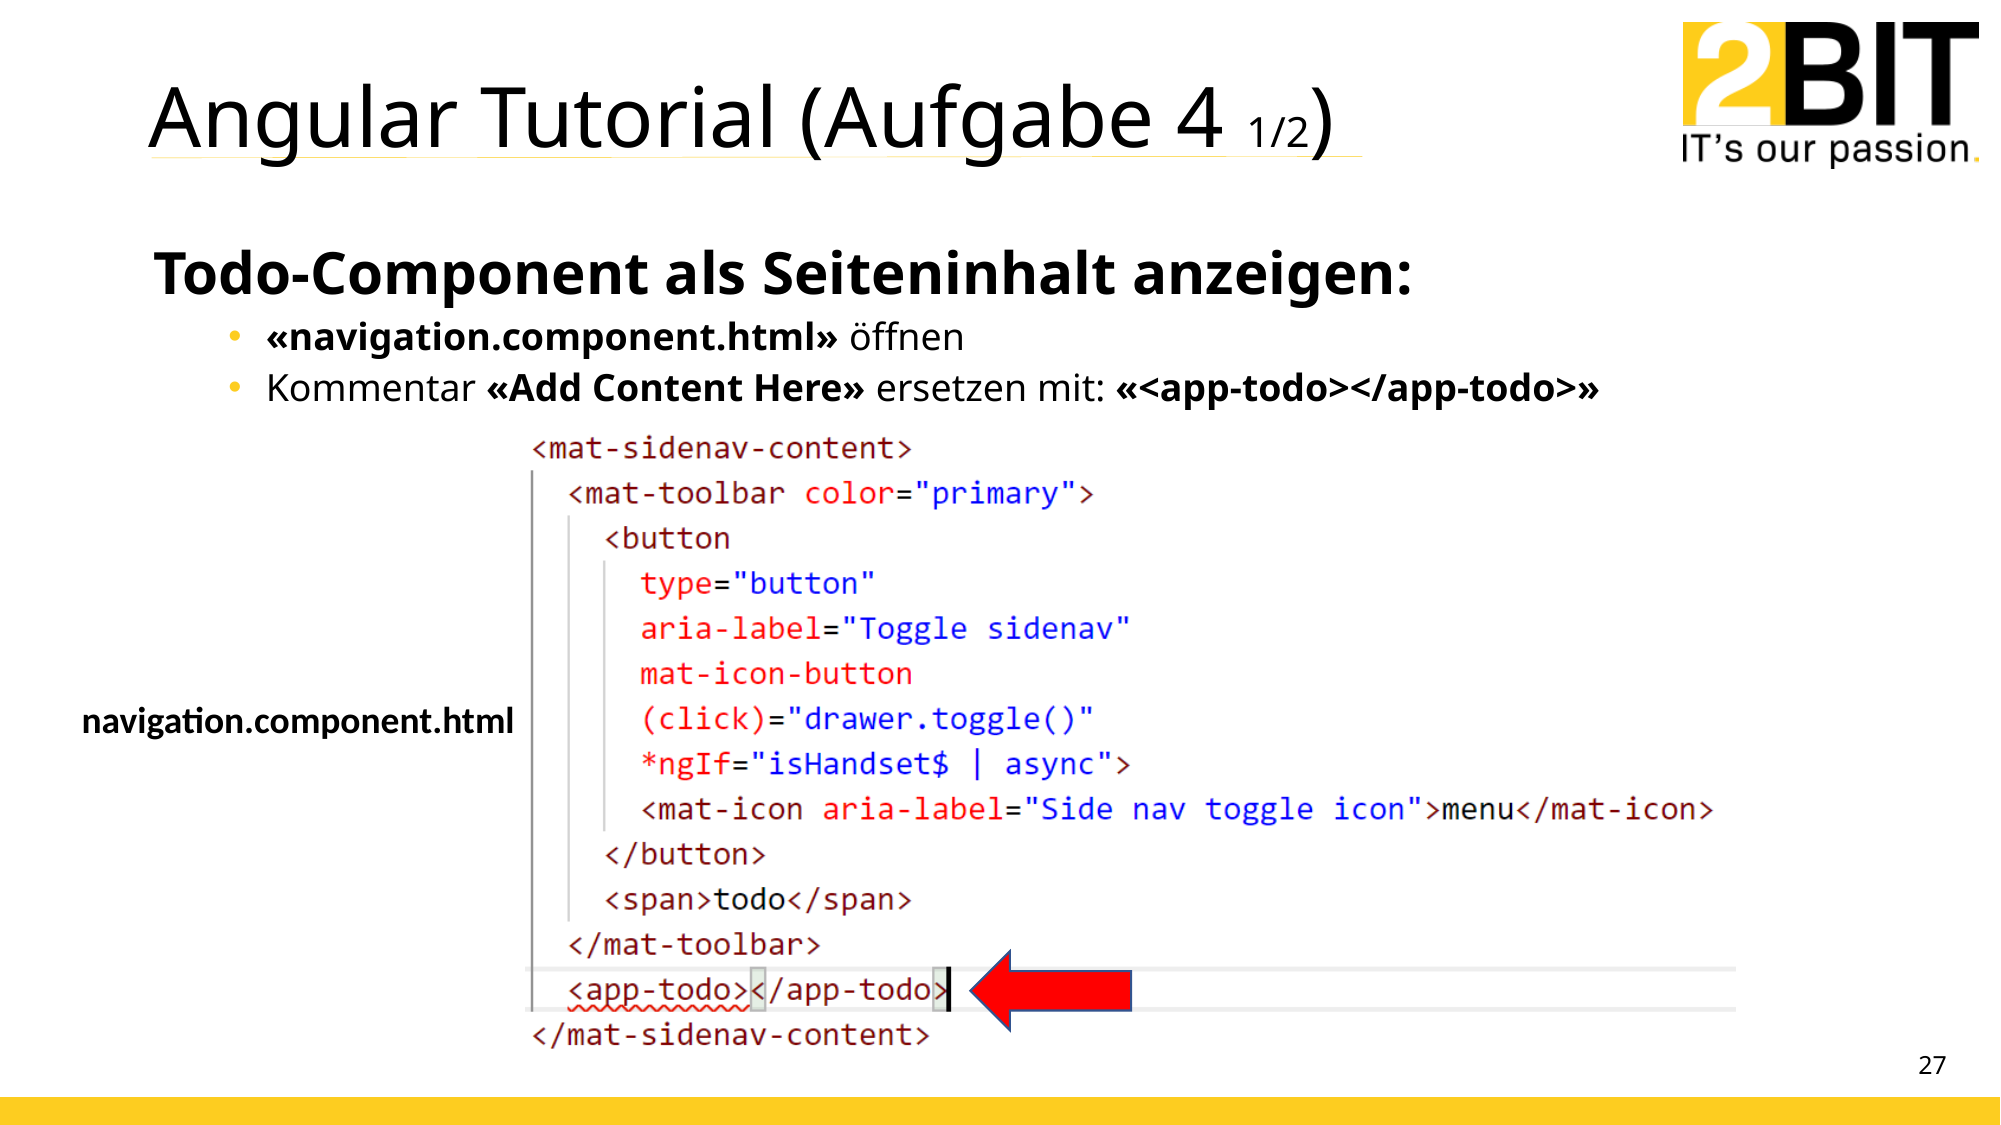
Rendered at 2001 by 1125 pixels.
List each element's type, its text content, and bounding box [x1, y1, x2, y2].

picture [1683, 22, 1979, 169]
text_box navigation.component.html [66, 688, 525, 749]
list Todo-Component als Seiteninhalt anzeigen: «navigation.component.html» öffnen Kommentar «Add Content Here» ersetzen mit: «<app-todo></app-todo>» [138, 236, 1864, 951]
picture [525, 430, 1736, 1057]
title Angular Tutorial (Aufgabe 4 1/2) [133, 68, 1859, 286]
